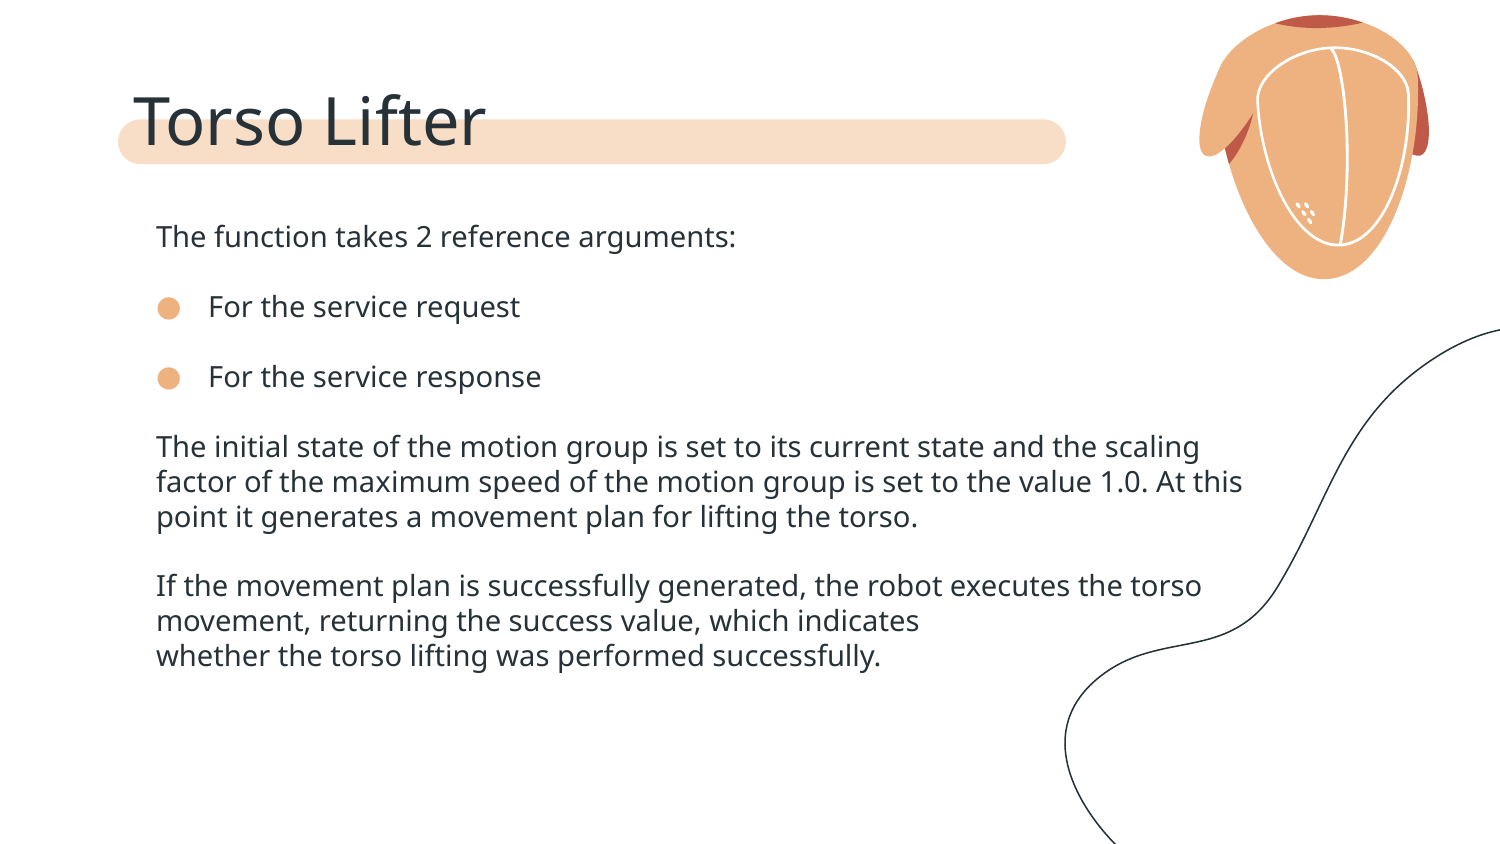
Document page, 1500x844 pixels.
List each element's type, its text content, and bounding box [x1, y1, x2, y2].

title Torso Lifter [118, 63, 1177, 165]
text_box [1182, 0, 1500, 270]
list The function takes 2 reference arguments: For the service request For the service response The initial state of the motion group is set to its current state and the scaling factor of the maximum speed of the motion group is set to the value 1.0. At this point it generates a movement plan for lifting the torso. If the movement plan is successfully generated, the robot executes the torso movement, returning the success value, which indicates whether the torso lifting was performed successfully. [118, 203, 1270, 781]
